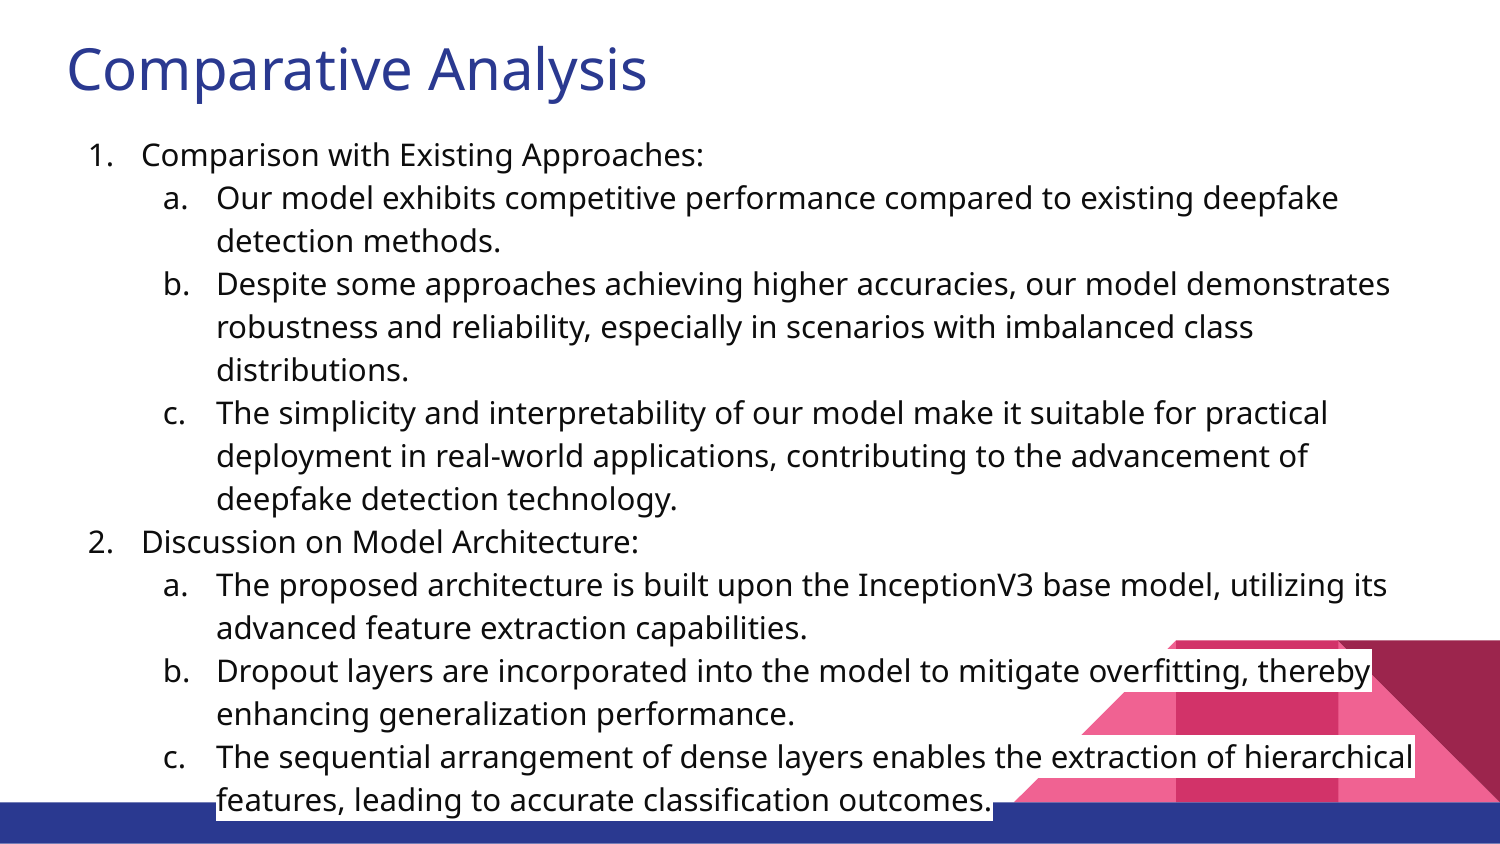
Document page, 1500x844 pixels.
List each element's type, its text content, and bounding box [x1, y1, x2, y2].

list Comparison with Existing Approaches: Our model exhibits competitive performance compared to existing deepfake detection methods. Despite some approaches achieving higher accuracies, our model demonstrates robustness and reliability, especially in scenarios with imbalanced class distributions. The simplicity and interpretability of our model make it suitable for practical deployment in real-world applications, contributing to the advancement of deepfake detection technology. Discussion on Model Architecture: The proposed architecture is built upon the InceptionV3 base model, utilizing its advanced feature extraction capabilities. Dropout layers are incorporated into the model to mitigate overfitting, thereby enhancing generalization performance. The sequential arrangement of dense layers enables the extraction of hierarchical features, leading to accurate classification outcomes. [51, 114, 1449, 662]
title Comparative Analysis [51, 17, 1449, 114]
